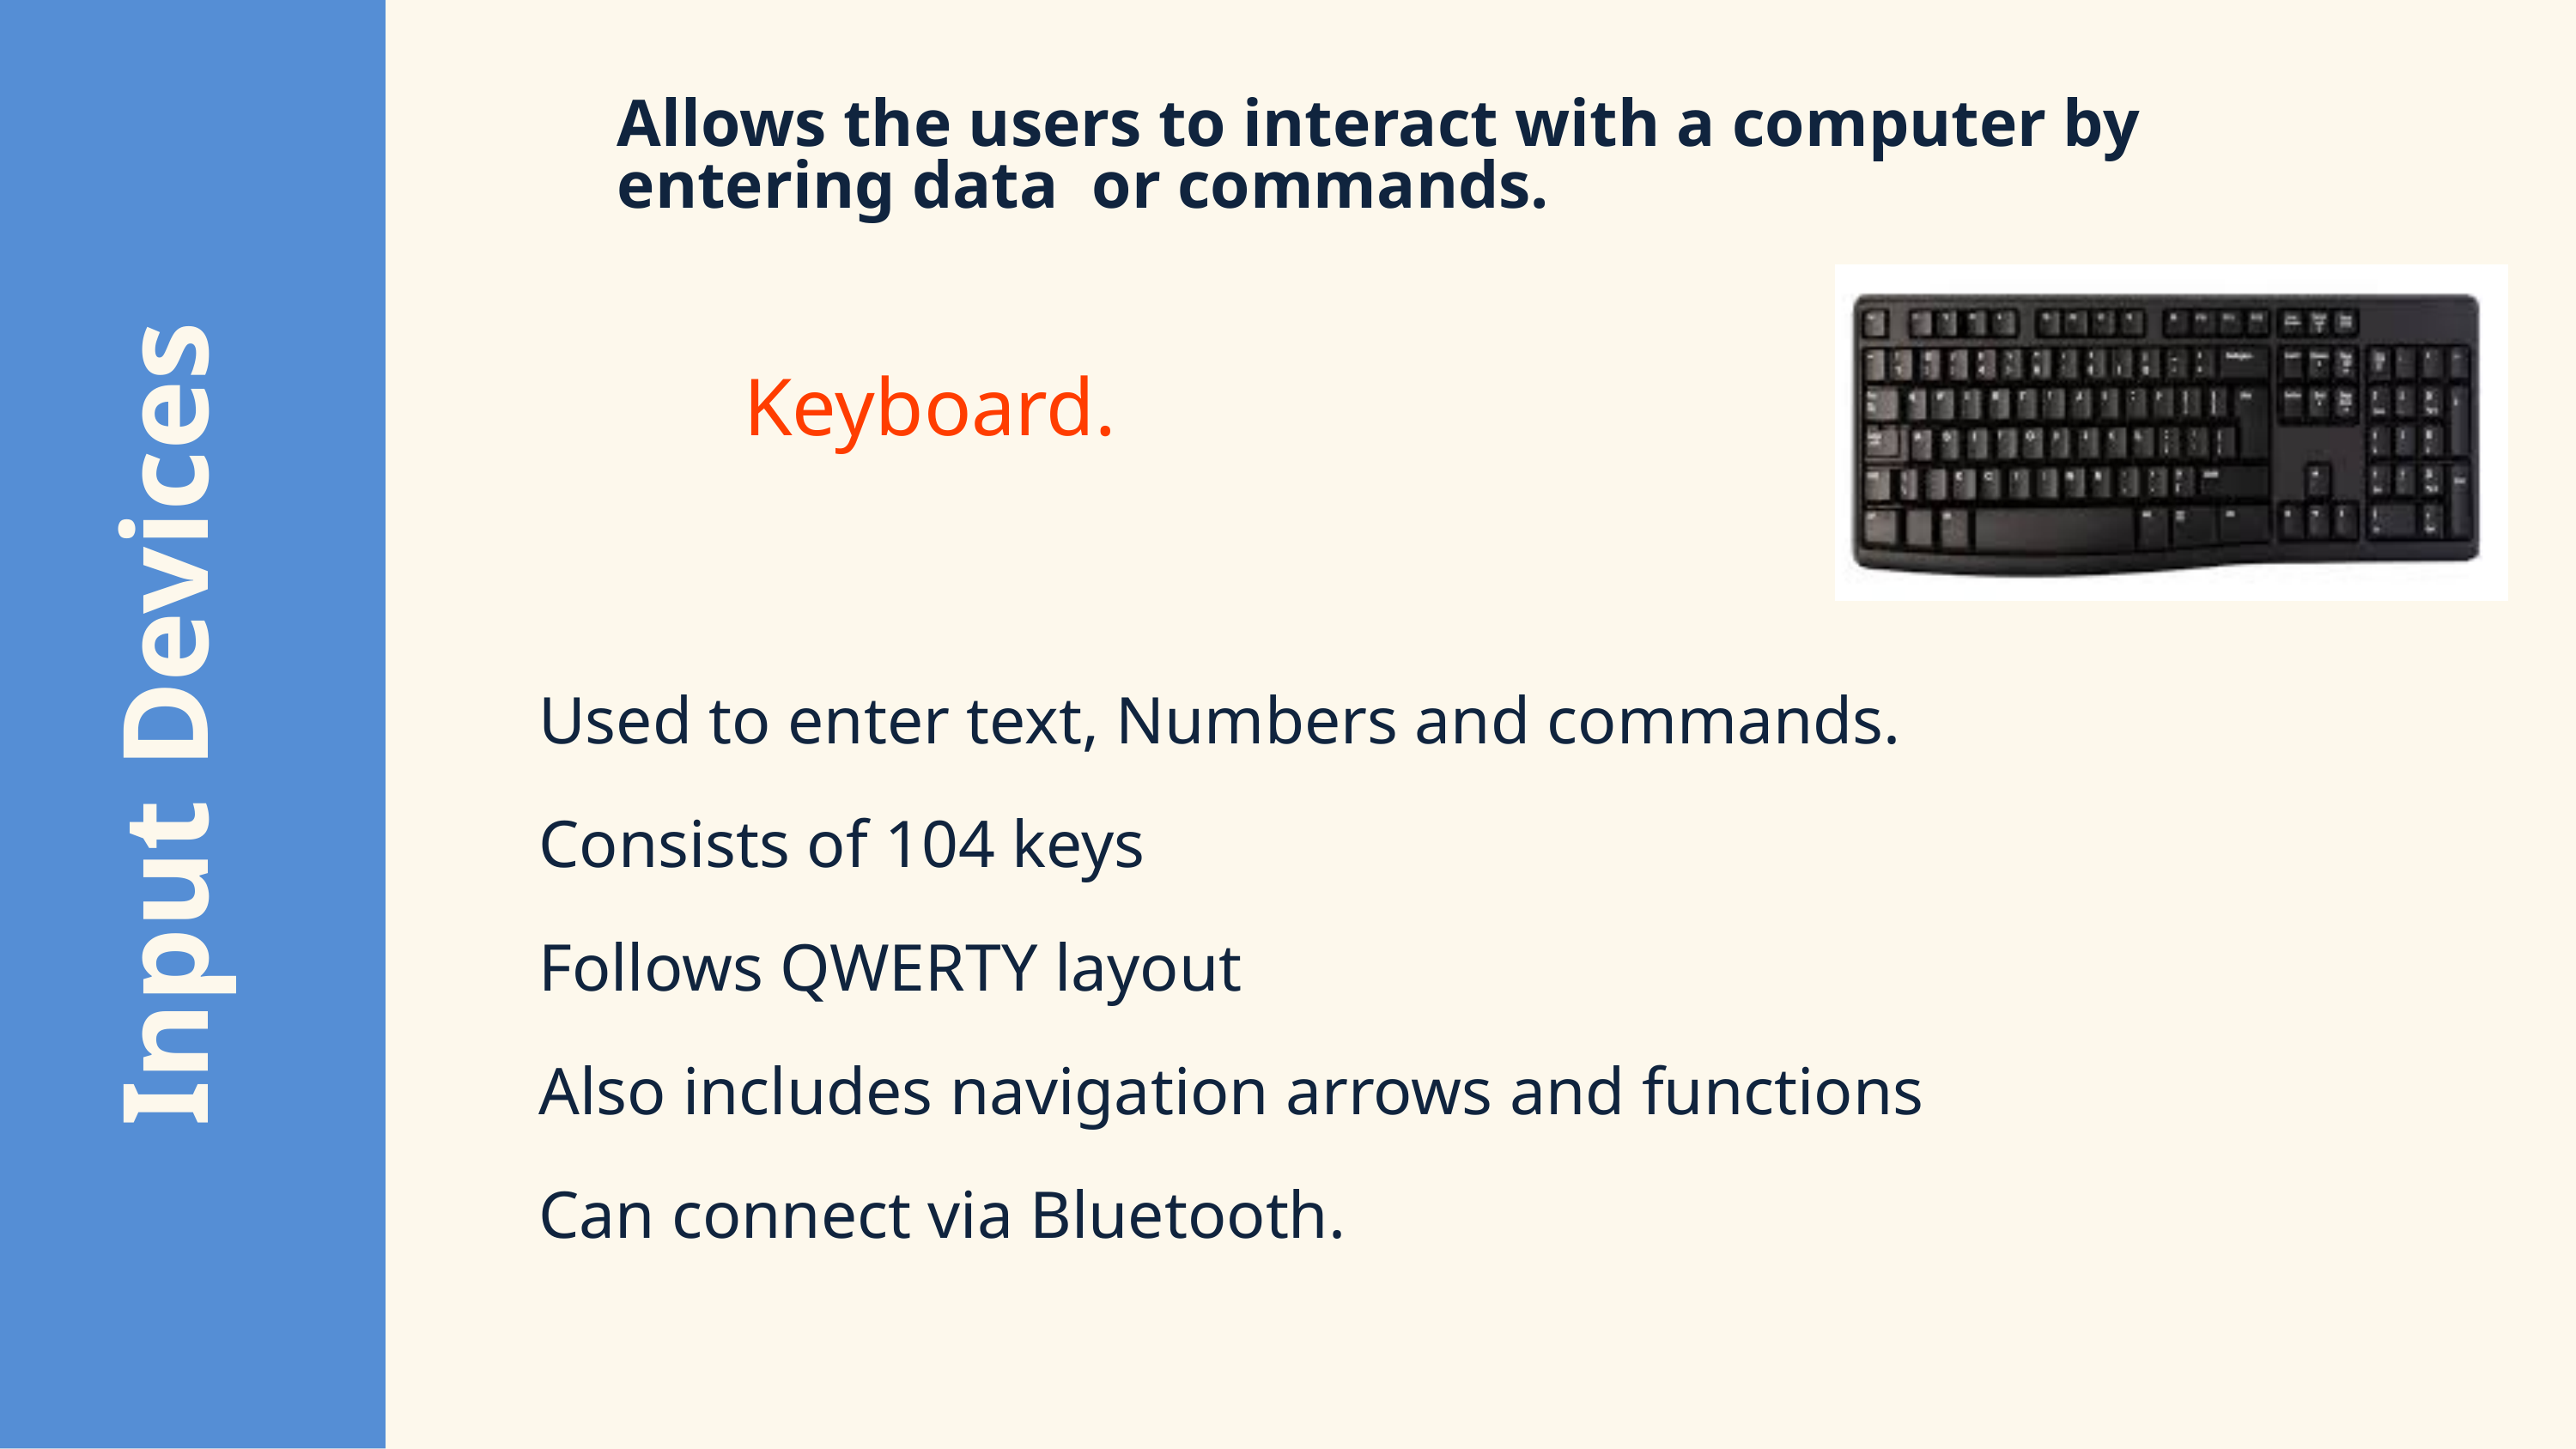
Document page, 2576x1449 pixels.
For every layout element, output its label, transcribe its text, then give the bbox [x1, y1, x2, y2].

text_box Used to enter text, Numbers and commands. Consists of 104 keys Follows QWERTY layout Also includes navigation arrows and functions Can connect via Bluetooth. [526, 688, 2204, 1257]
text_box Allows the users to interact with a computer by entering data or commands. [605, 90, 2306, 227]
picture [1835, 264, 2508, 602]
text_box Keyboard. [661, 356, 1199, 452]
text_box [0, 0, 386, 1449]
